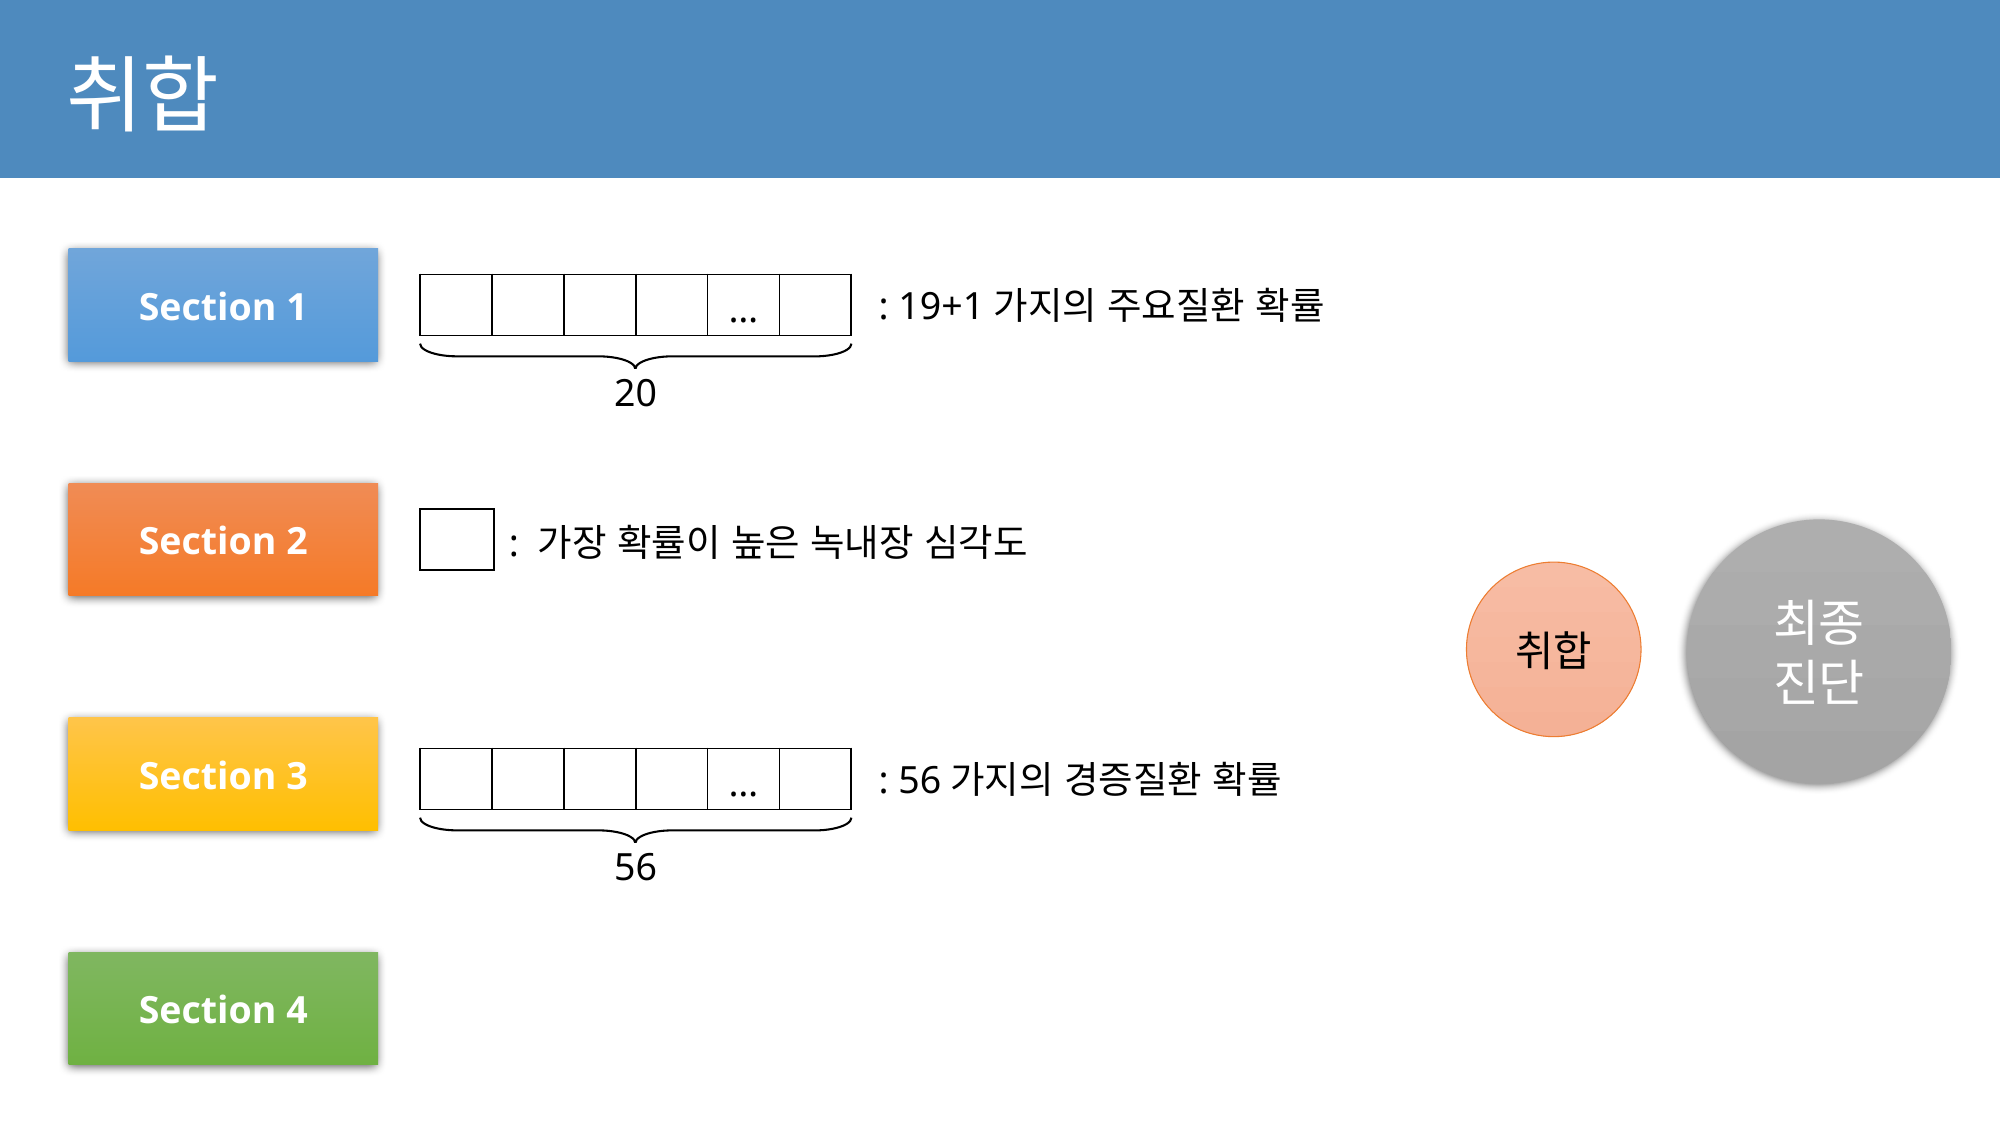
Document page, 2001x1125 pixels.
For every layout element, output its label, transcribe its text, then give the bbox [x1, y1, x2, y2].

table_header [780, 749, 850, 809]
table_header [493, 275, 563, 335]
text_box 최종 진단 [1687, 519, 1952, 784]
text_box : 가장 확률이 높은 녹내장 심각도 [494, 511, 1115, 572]
table_header [493, 749, 563, 809]
text_box 20 [594, 368, 677, 415]
text_box 취합 [51, 34, 235, 150]
text_box Section 3 [68, 717, 379, 831]
text_box [419, 343, 852, 368]
text_box [419, 508, 495, 571]
table_header [565, 749, 635, 809]
text_box : 19+1가지의 주요질환 확률 [863, 274, 1381, 335]
table_header [637, 275, 707, 335]
table_header [421, 749, 491, 809]
text_box Section 1 [68, 248, 379, 362]
table_header [421, 275, 491, 335]
table_header … [708, 275, 779, 335]
table_header [780, 275, 850, 335]
text_box [419, 817, 852, 842]
table_header … [708, 749, 779, 809]
text_box Section 4 [68, 952, 379, 1066]
text_box : 56가지의 경증질환 확률 [863, 748, 1336, 809]
text_box 취합 [1465, 561, 1642, 738]
table_header [565, 275, 635, 335]
text_box 56 [594, 842, 677, 889]
table_header [637, 749, 707, 809]
text_box Section 2 [68, 483, 379, 596]
